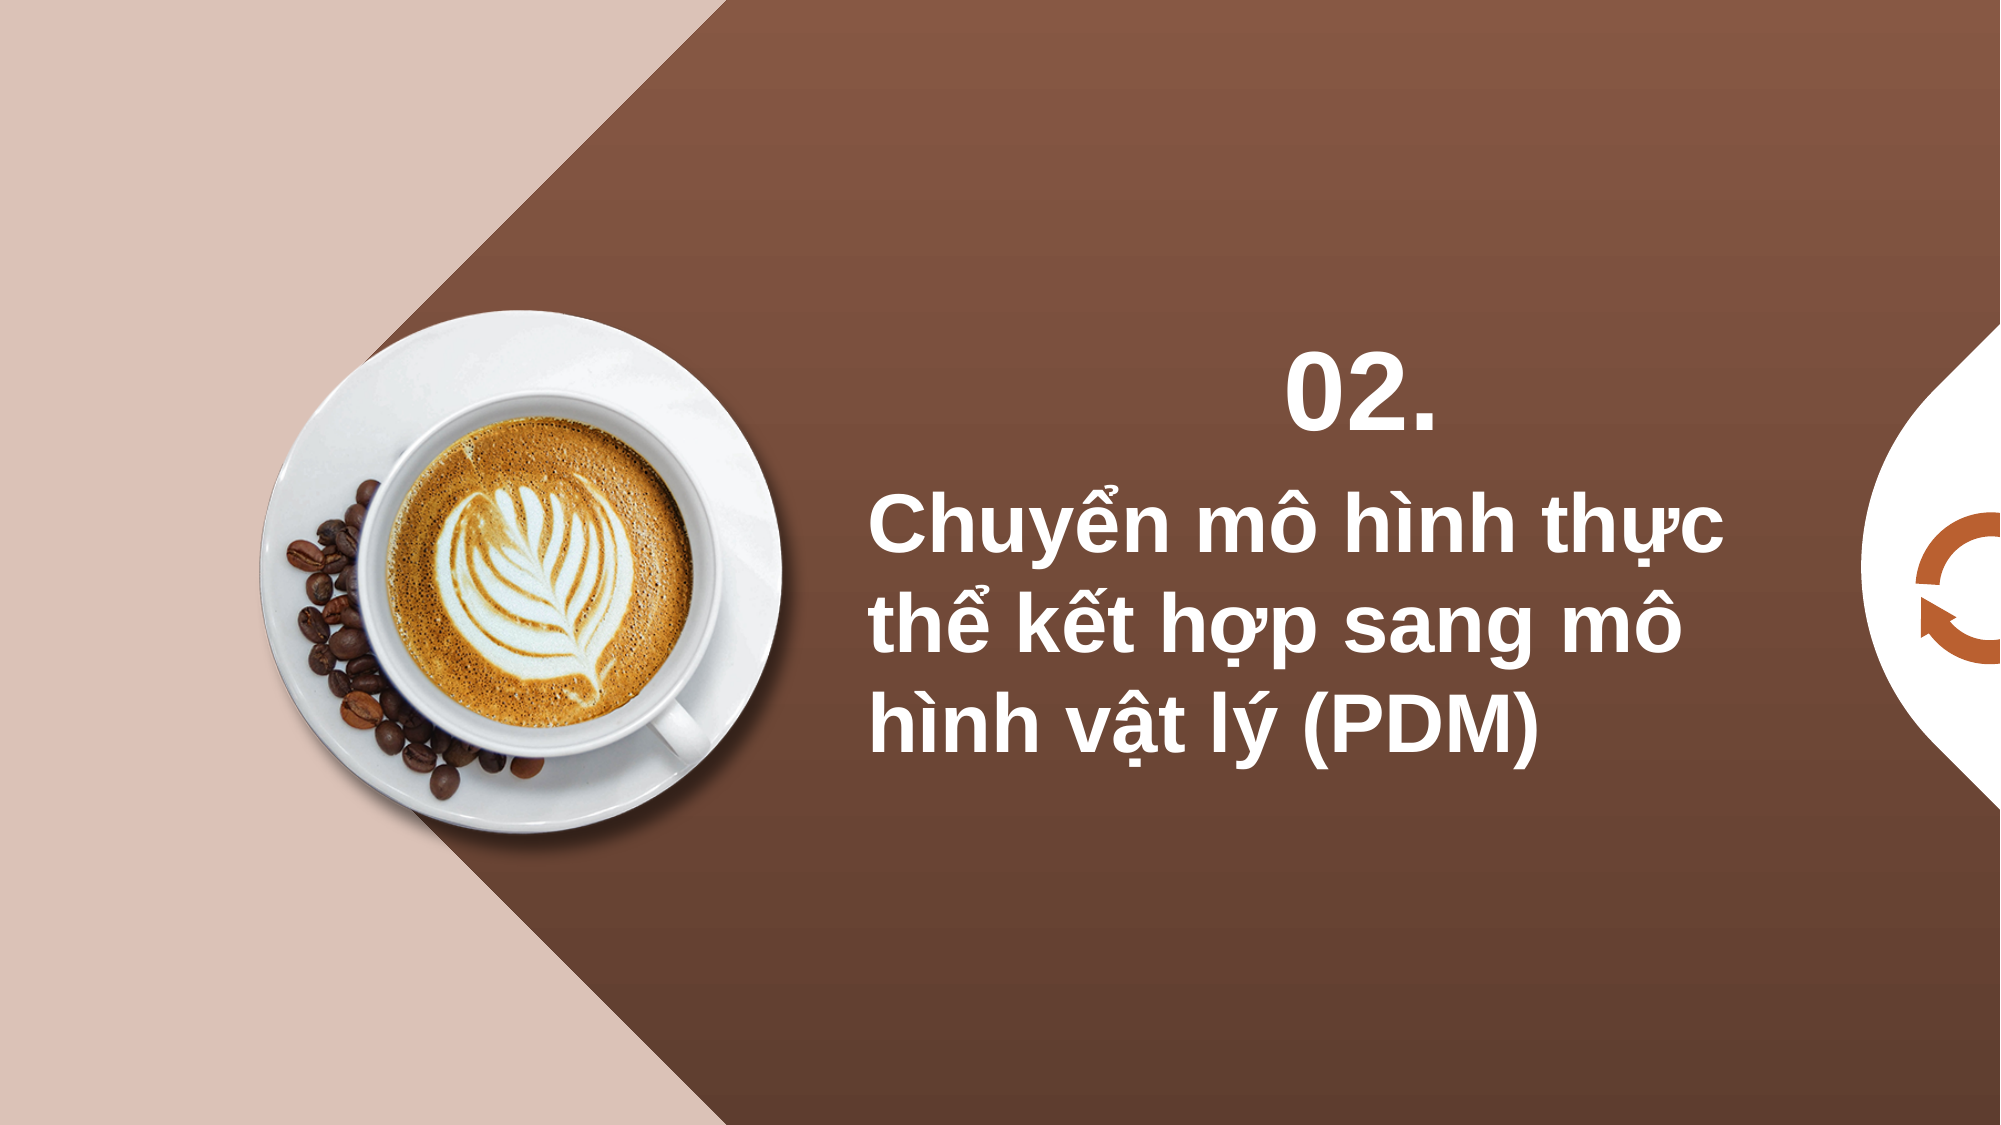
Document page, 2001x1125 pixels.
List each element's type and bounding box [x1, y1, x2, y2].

text_box [849, 310, 1875, 781]
text_box [1919, 595, 2000, 666]
picture [255, 310, 809, 867]
text_box [1914, 511, 2000, 587]
